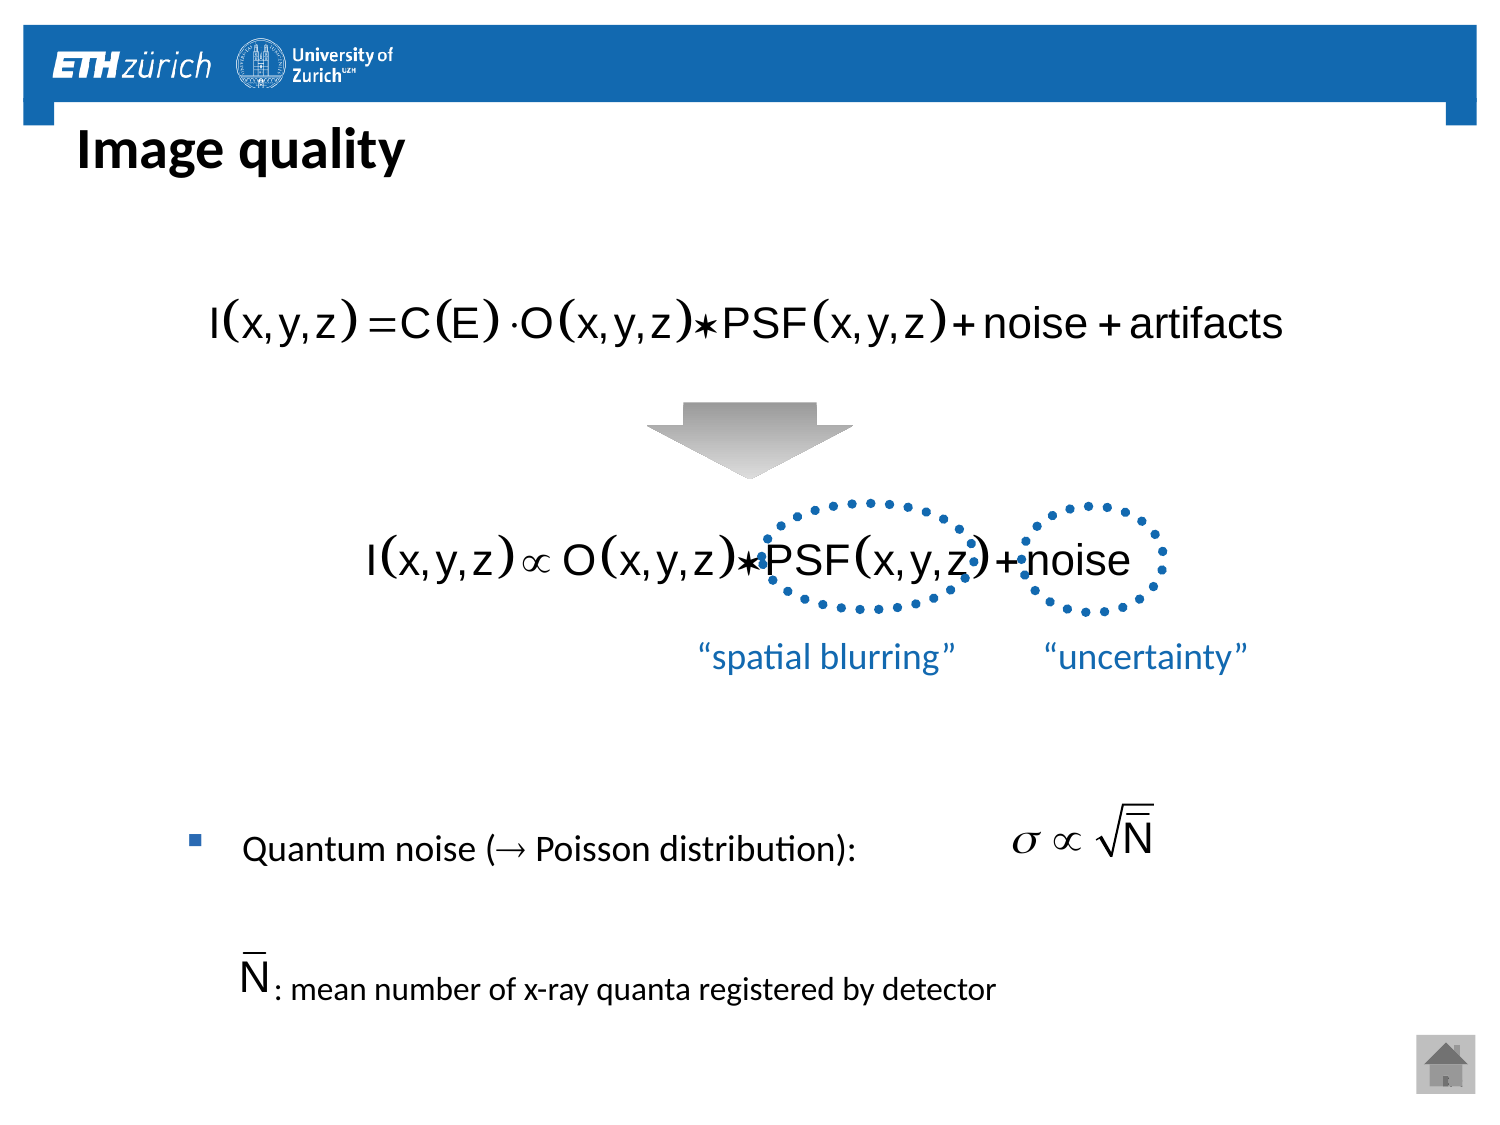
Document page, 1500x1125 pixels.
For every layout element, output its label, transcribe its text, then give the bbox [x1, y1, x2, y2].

text_box [1038, 506, 1164, 597]
text_box [1064, 608, 1122, 613]
text_box [782, 503, 954, 525]
slide_number 33 [1413, 1052, 1479, 1113]
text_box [361, 526, 1140, 601]
text_box “spatial blurring” [596, 624, 915, 707]
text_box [1005, 793, 1164, 865]
title Image quality [53, 101, 1447, 199]
text_box [1416, 1034, 1476, 1094]
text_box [234, 943, 276, 1000]
text_box Quantum noise ( Poisson distribution): [171, 777, 1105, 885]
text_box “uncertainty” [915, 624, 1376, 707]
text_box [646, 402, 854, 480]
text_box : mean number of x-ray quanta registered by detector [259, 916, 1110, 1023]
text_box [204, 290, 1294, 365]
